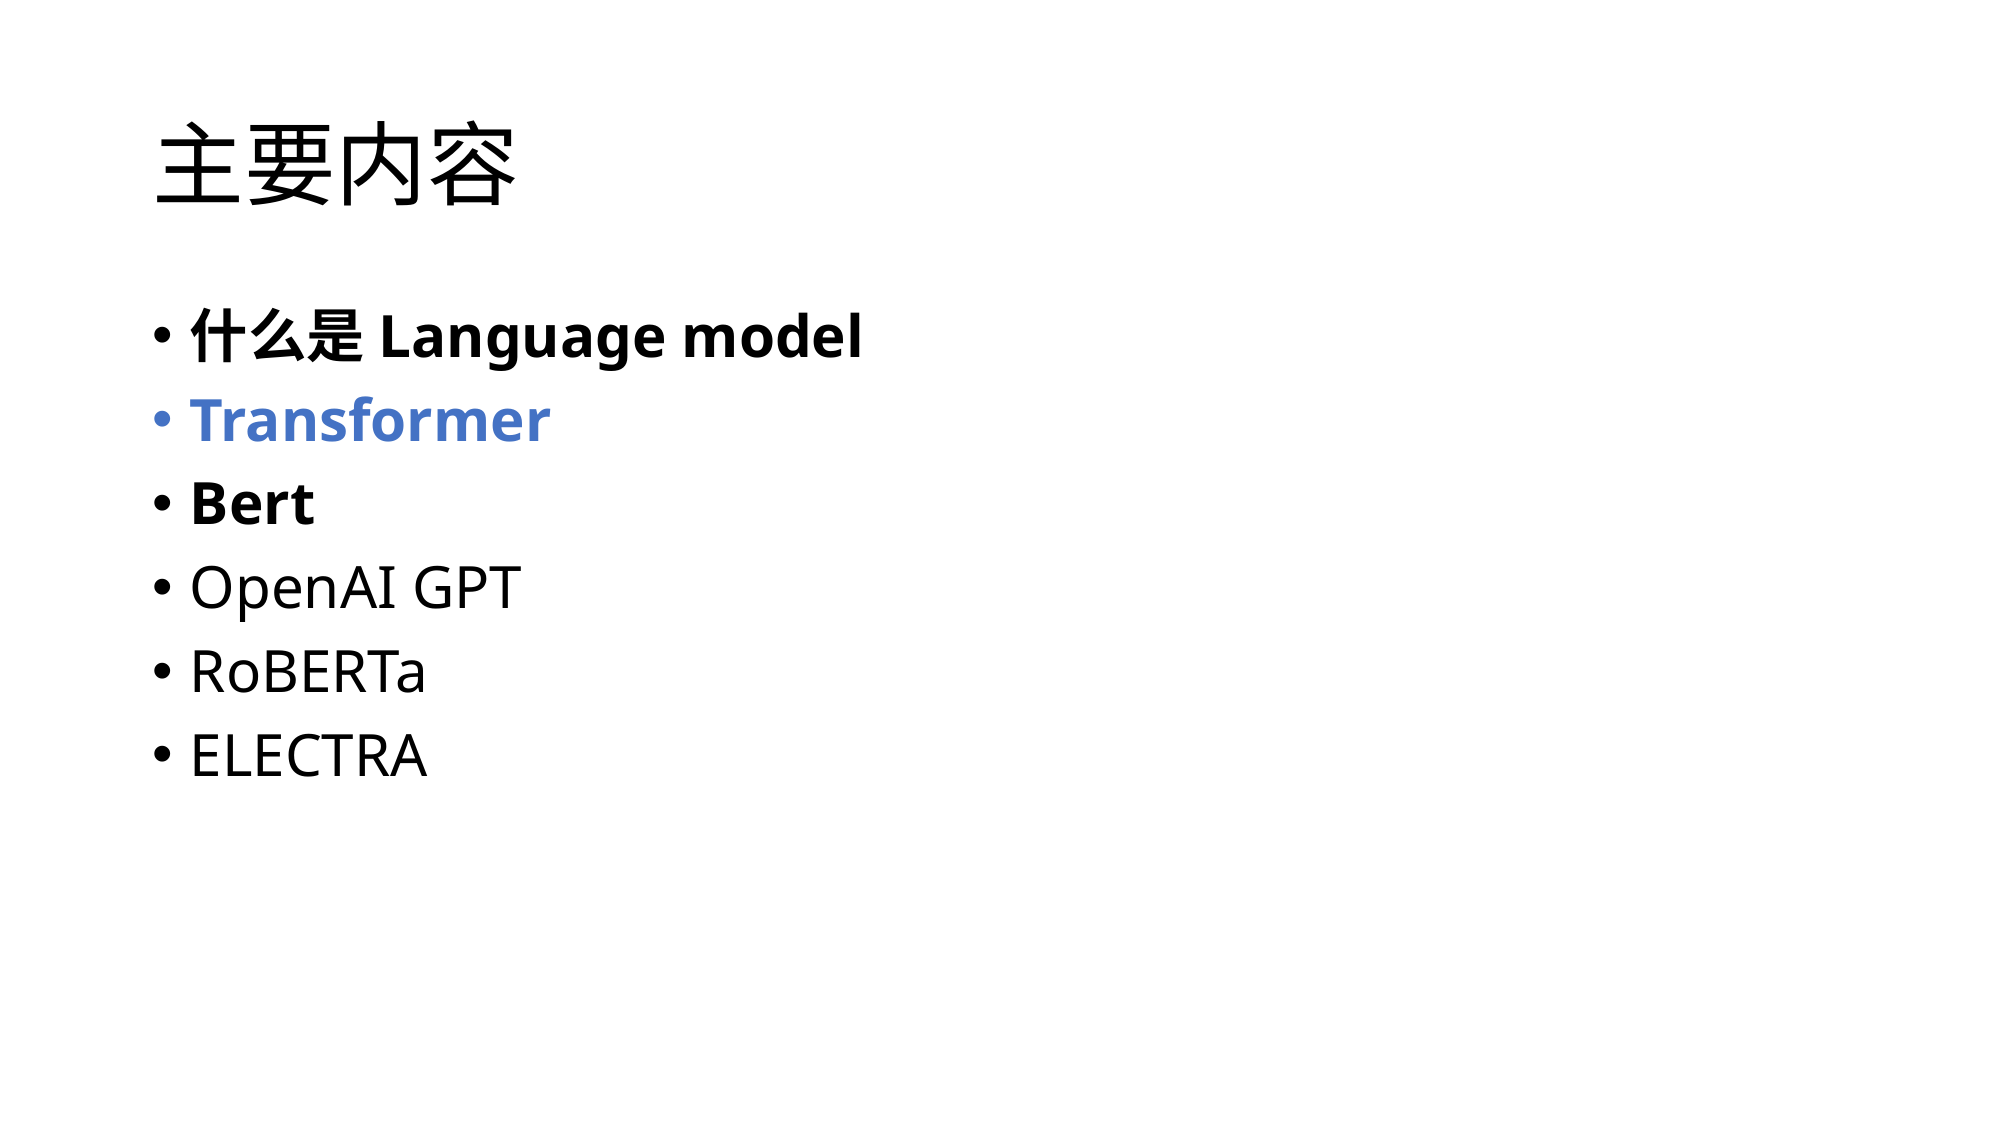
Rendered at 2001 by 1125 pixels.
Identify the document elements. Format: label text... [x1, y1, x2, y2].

title 主要内容 [137, 59, 1863, 278]
list 什么是Language model Transformer Bert OpenAI GPT RoBERTa ELECTRA [137, 299, 1863, 1014]
